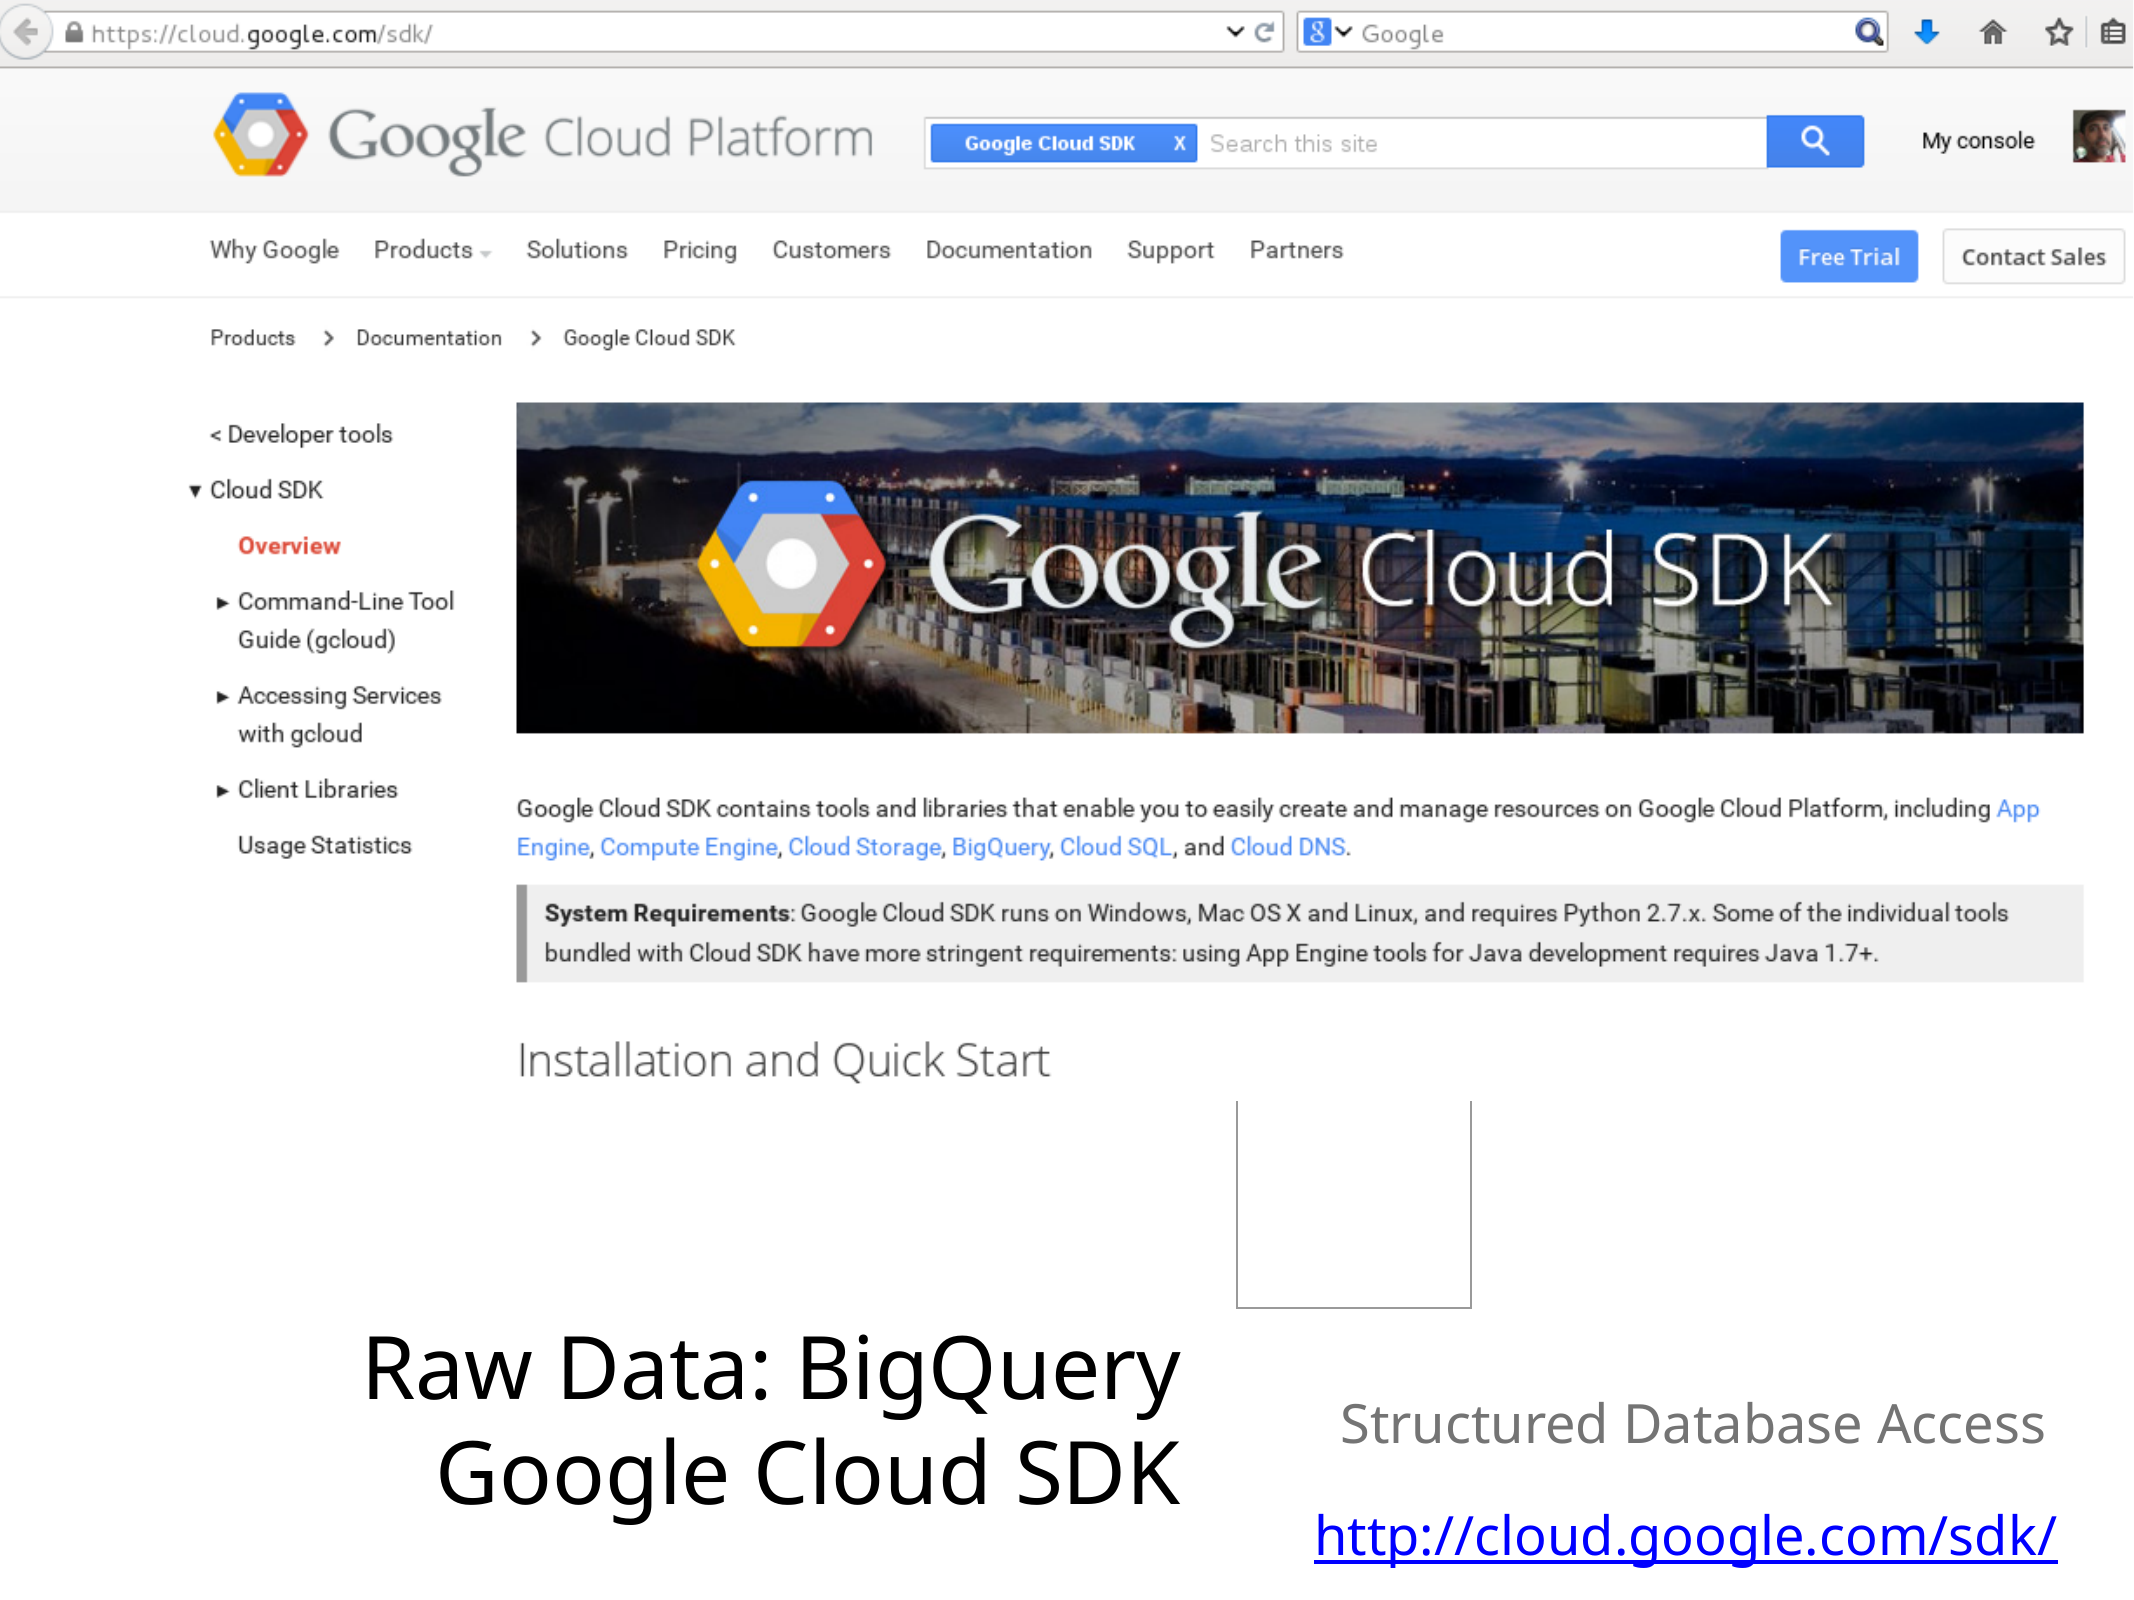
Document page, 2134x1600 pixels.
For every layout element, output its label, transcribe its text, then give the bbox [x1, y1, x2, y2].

text_box http://cloud.google.com/sdk/ [1169, 1501, 2134, 1600]
text_box Structured Database Access [1287, 1389, 2100, 1473]
picture [0, 0, 2134, 1101]
text_box Raw Data: BigQuery Google Cloud SDK [231, 1277, 1182, 1557]
